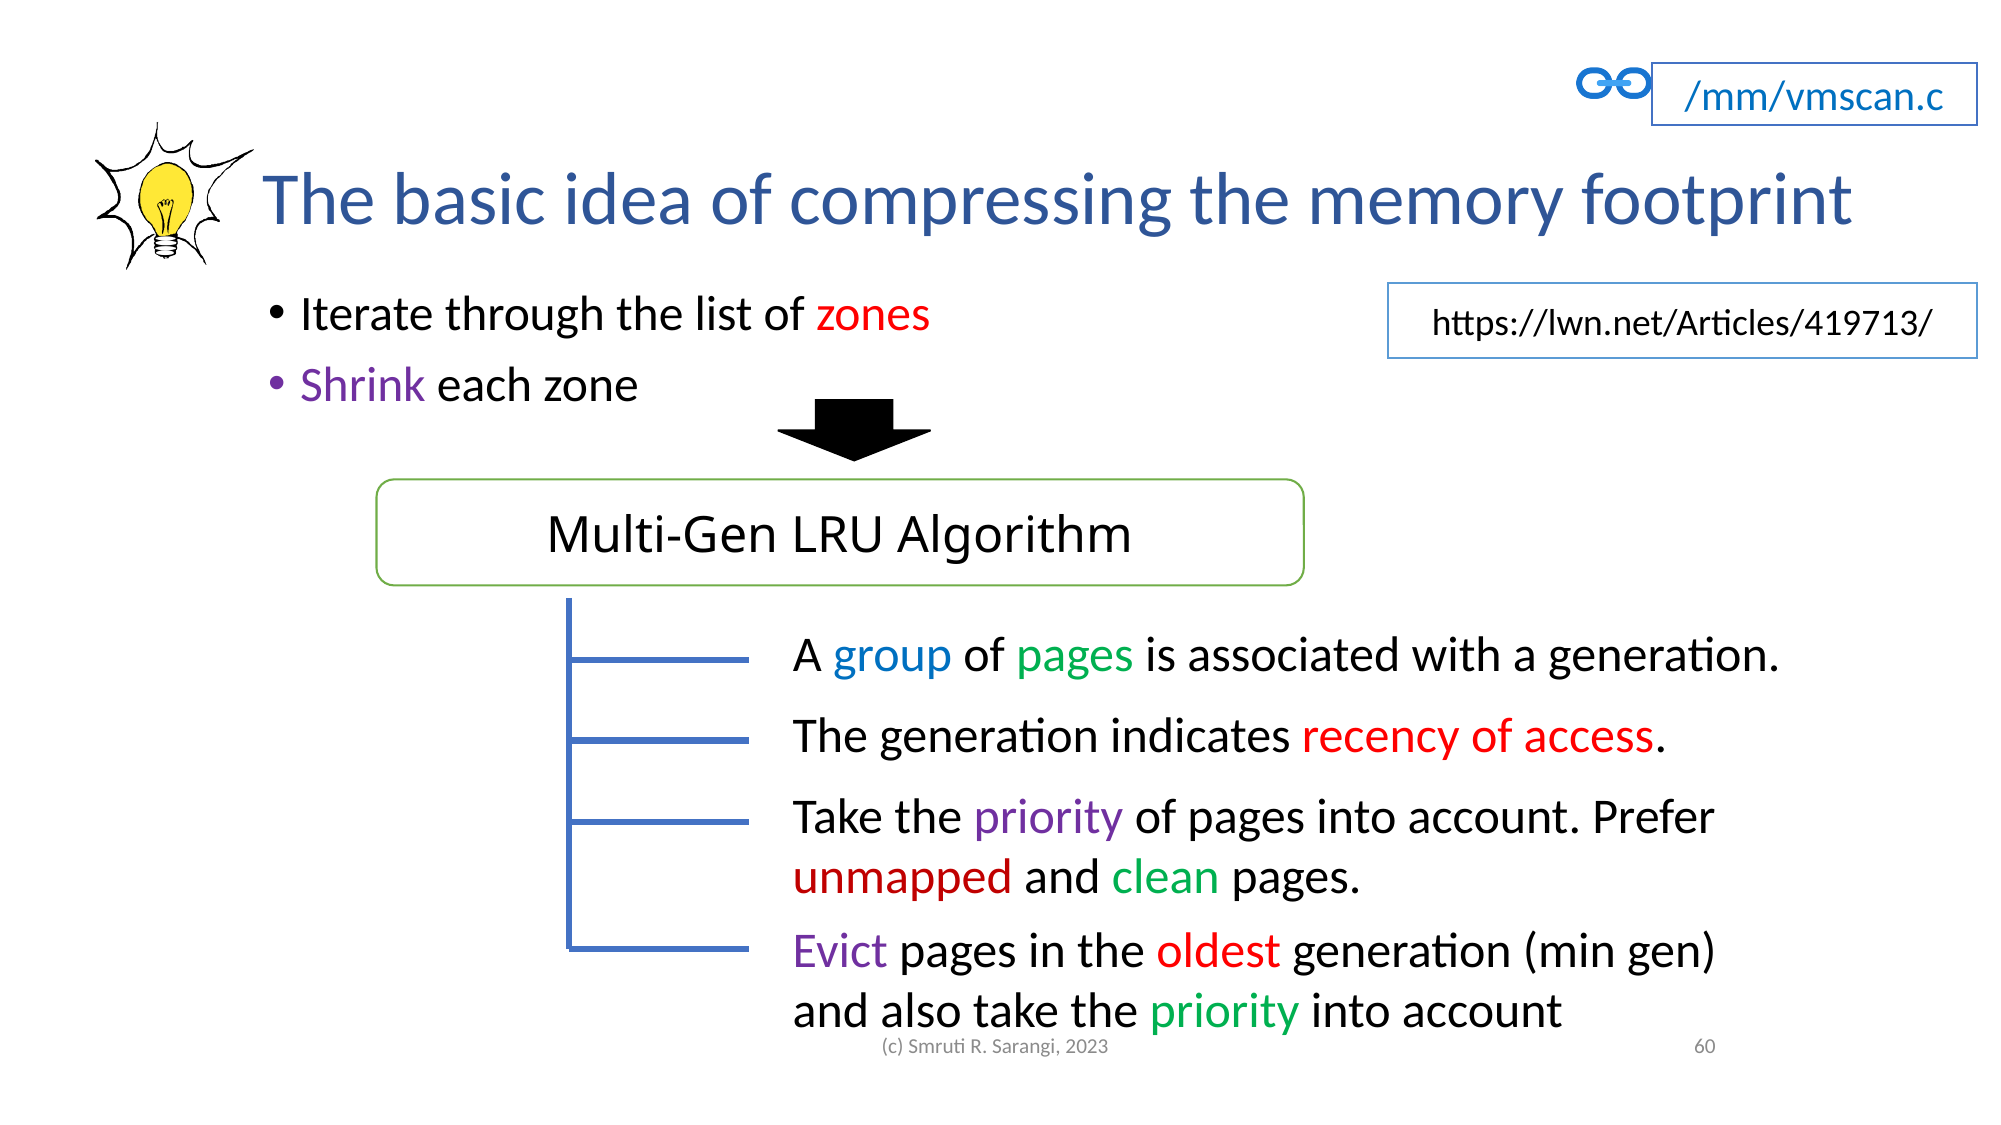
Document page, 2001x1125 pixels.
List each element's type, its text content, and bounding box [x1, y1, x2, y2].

text_box https://lwn.net/Articles/419713/ [1387, 282, 1978, 359]
slide_number 60 [1346, 1045, 1731, 1071]
text_box The basic idea of compressing the memory footprint [254, 142, 1871, 248]
list Iterate through the list of zones Shrink each zone [253, 280, 1724, 427]
picture [1576, 45, 1652, 121]
text_box [777, 399, 931, 462]
footer (c) Smruti R. Sarangi, 2023 [707, 1019, 1283, 1071]
text_box Take the priority of pages into account. Prefer unmapped and clean pages. [777, 776, 1747, 910]
text_box Multi-Gen LRU Algorithm [375, 478, 1305, 587]
text_box Evict pages in the oldest generation (min gen) and also take the priority into account [777, 910, 1747, 1045]
text_box The generation indicates recency of access. [777, 695, 1747, 770]
text_box /mm/vmscan.c [1651, 62, 1978, 126]
text_box A group of pages is associated with a generation. [778, 614, 1830, 690]
picture [95, 121, 254, 270]
